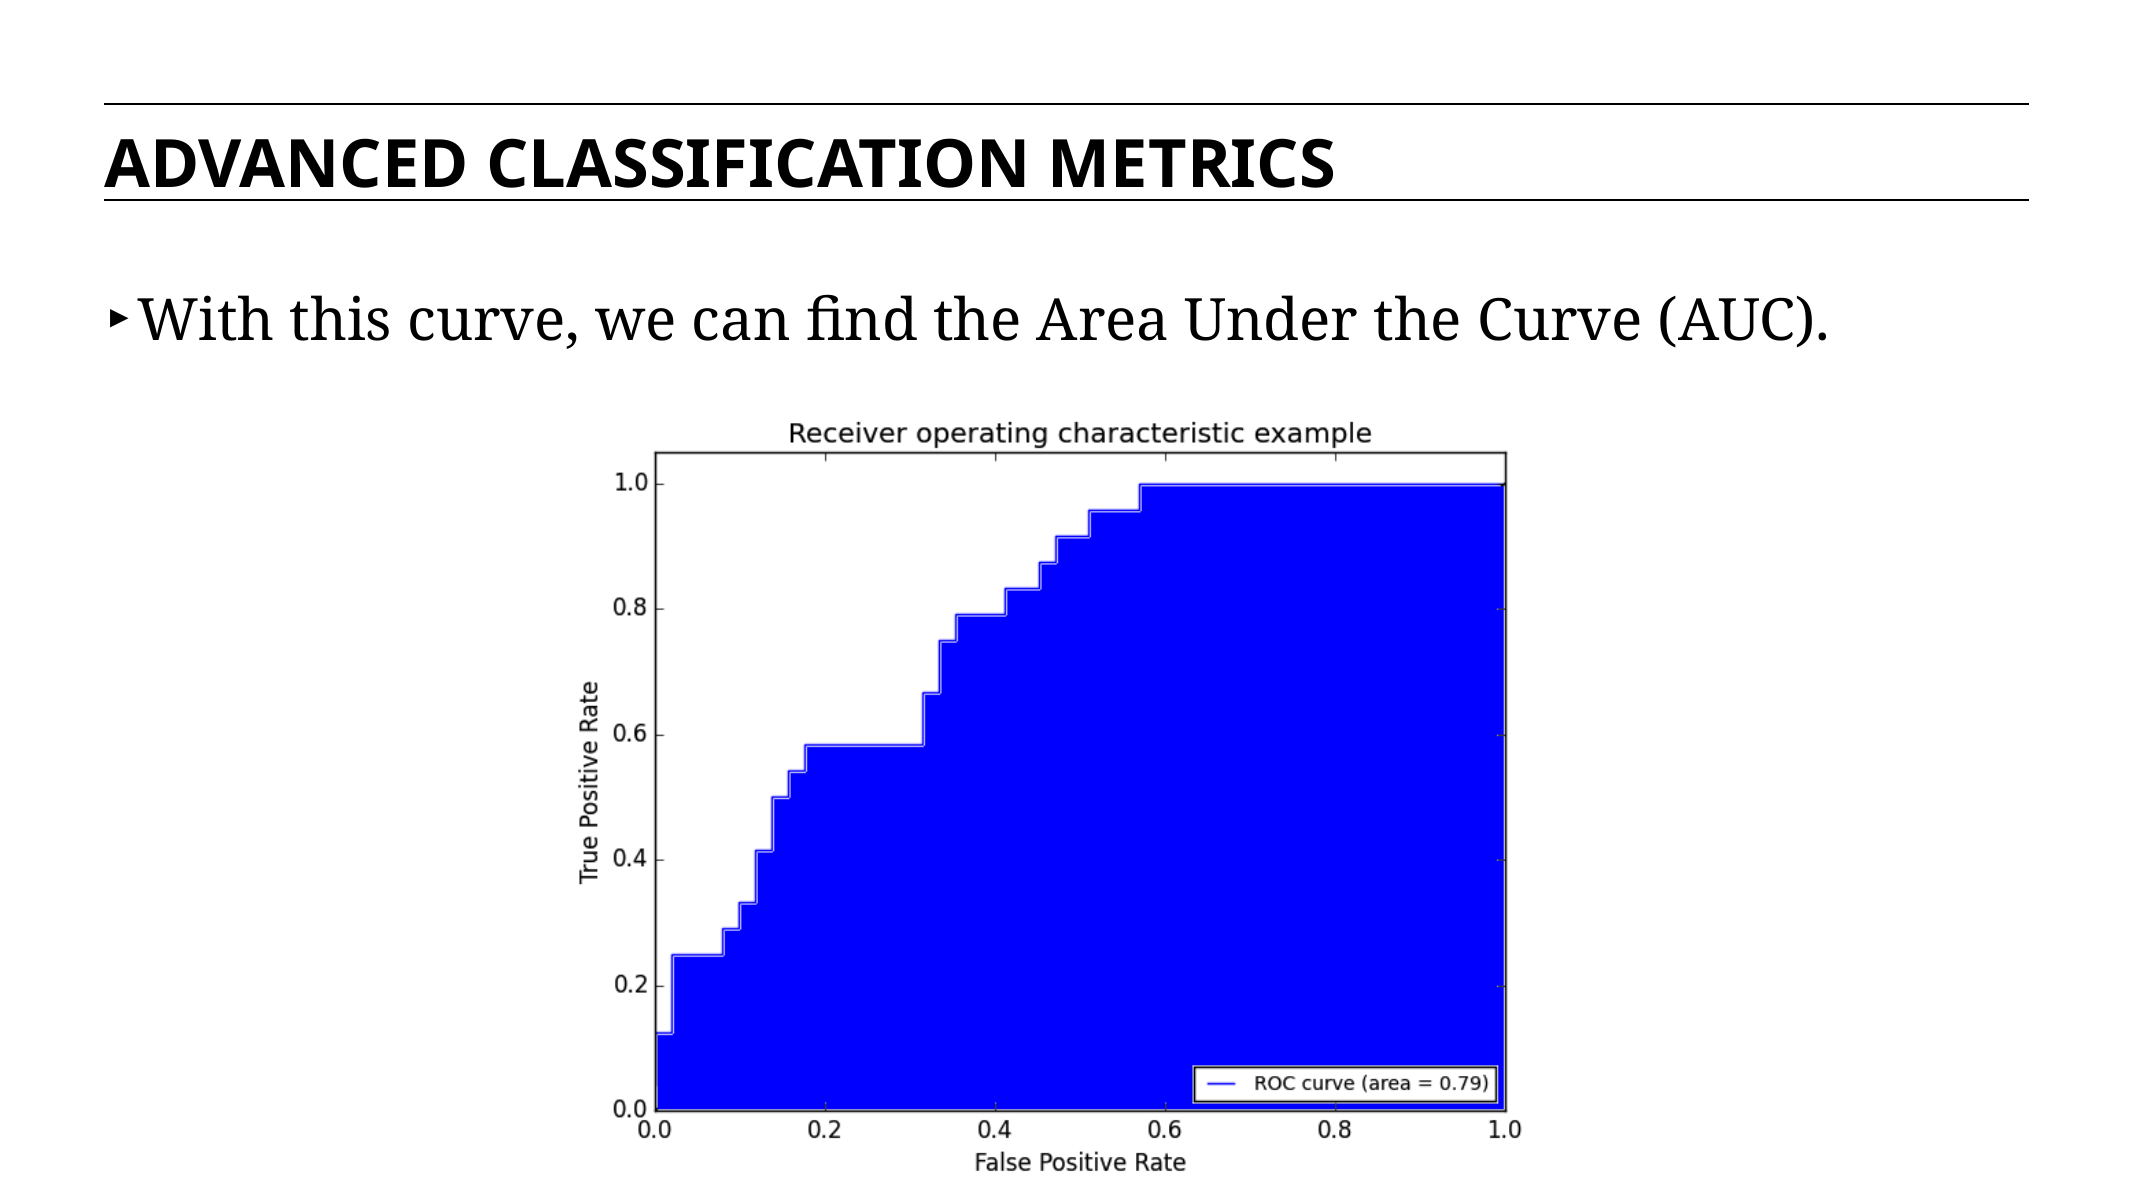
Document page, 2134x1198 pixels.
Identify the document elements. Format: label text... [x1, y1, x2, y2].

picture [517, 369, 1616, 1193]
text_box ADVANCED CLASSIFICATION METRICS [104, 120, 2030, 192]
list With this curve, we can find the Area Under the Curve (AUC). [104, 212, 2030, 837]
